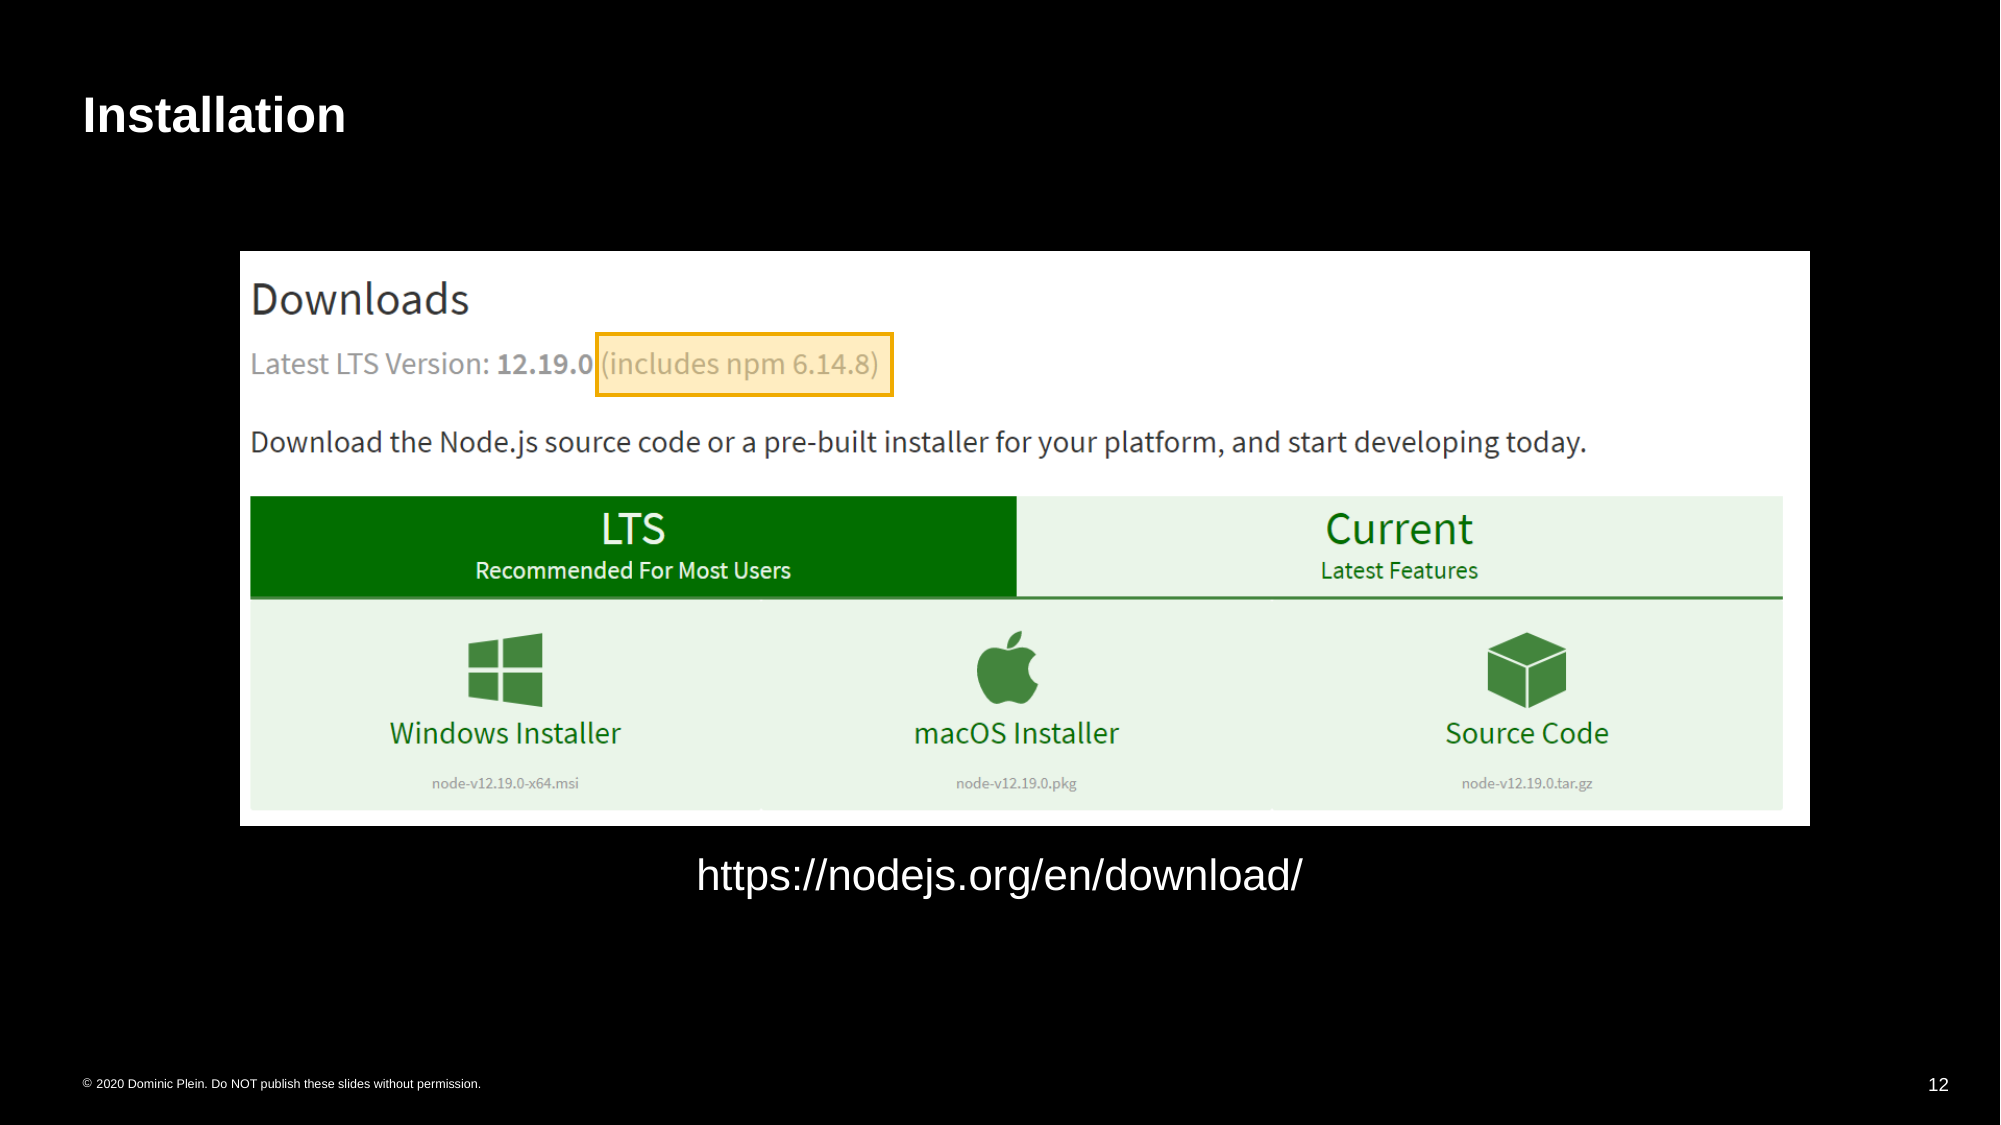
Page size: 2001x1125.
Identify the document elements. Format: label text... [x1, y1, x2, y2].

title Installation [82, 82, 1918, 144]
picture [240, 251, 1810, 826]
text_box https://nodejs.org/en/download/ [681, 839, 1319, 907]
